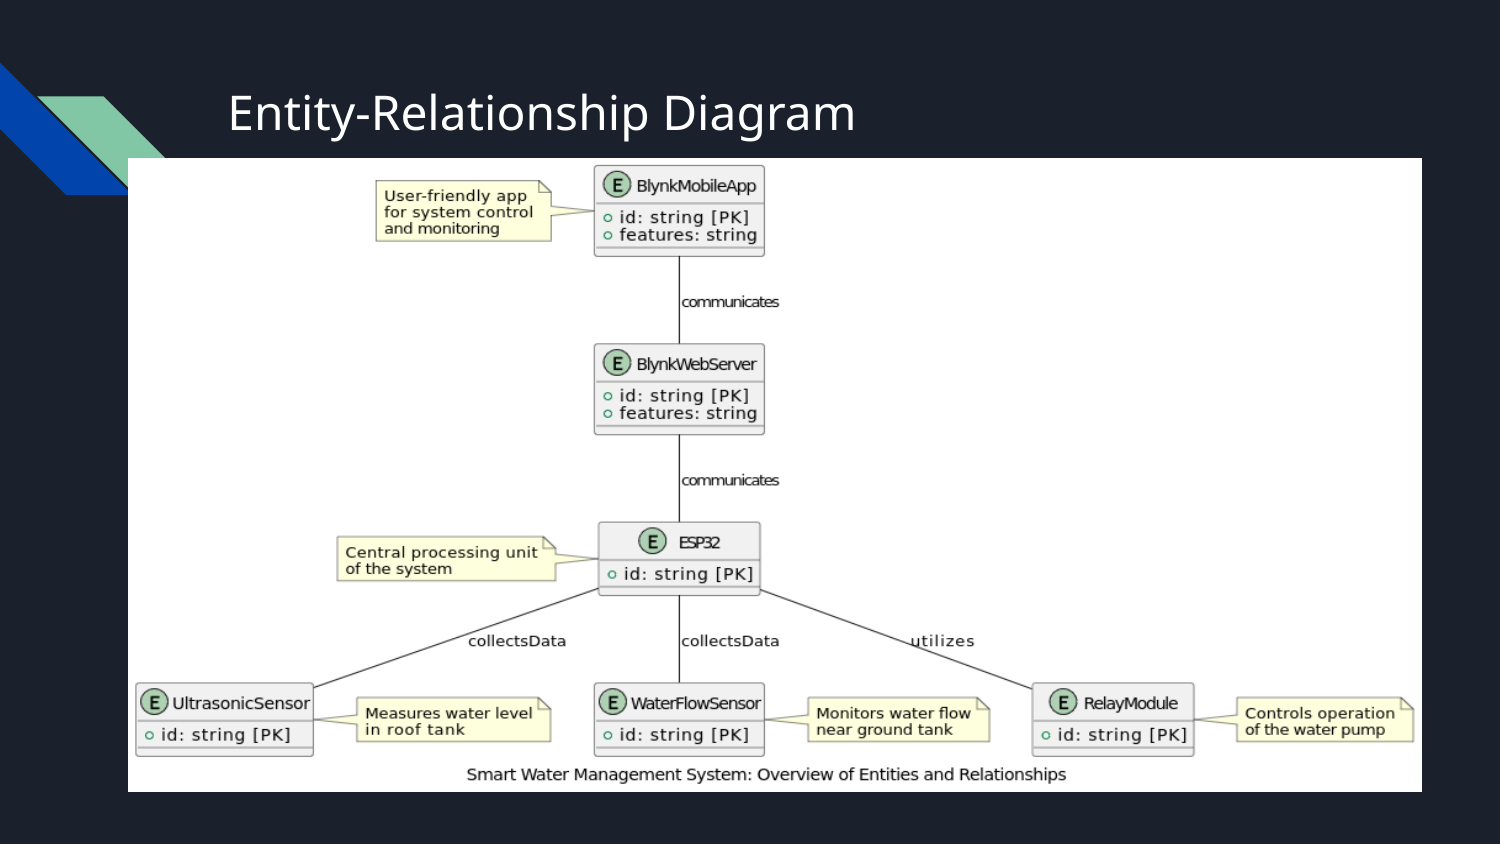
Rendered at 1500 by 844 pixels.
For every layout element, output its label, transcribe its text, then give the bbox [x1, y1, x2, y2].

picture [127, 158, 1422, 792]
text_box Entity-Relationship Diagram [212, 64, 1368, 157]
